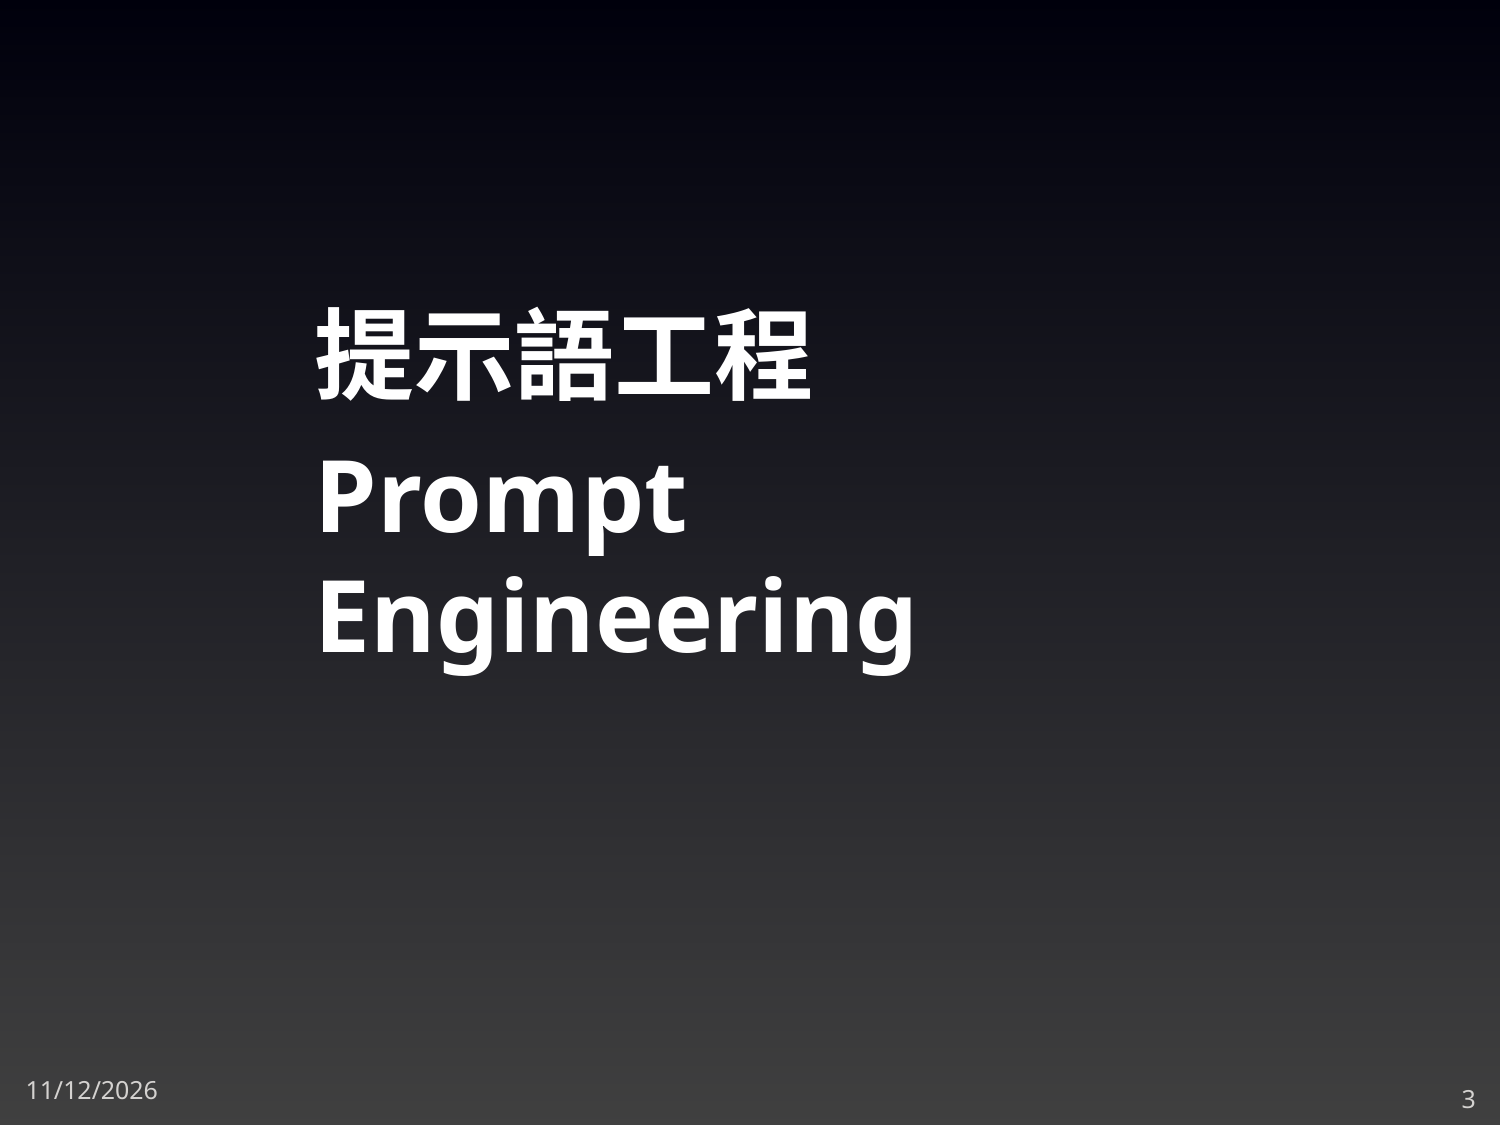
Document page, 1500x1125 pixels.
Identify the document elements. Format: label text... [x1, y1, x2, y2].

list 提示語工程 Prompt Engineering [300, 525, 1313, 688]
slide_number 3 [1340, 1075, 1491, 1117]
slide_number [10, 1075, 411, 1117]
